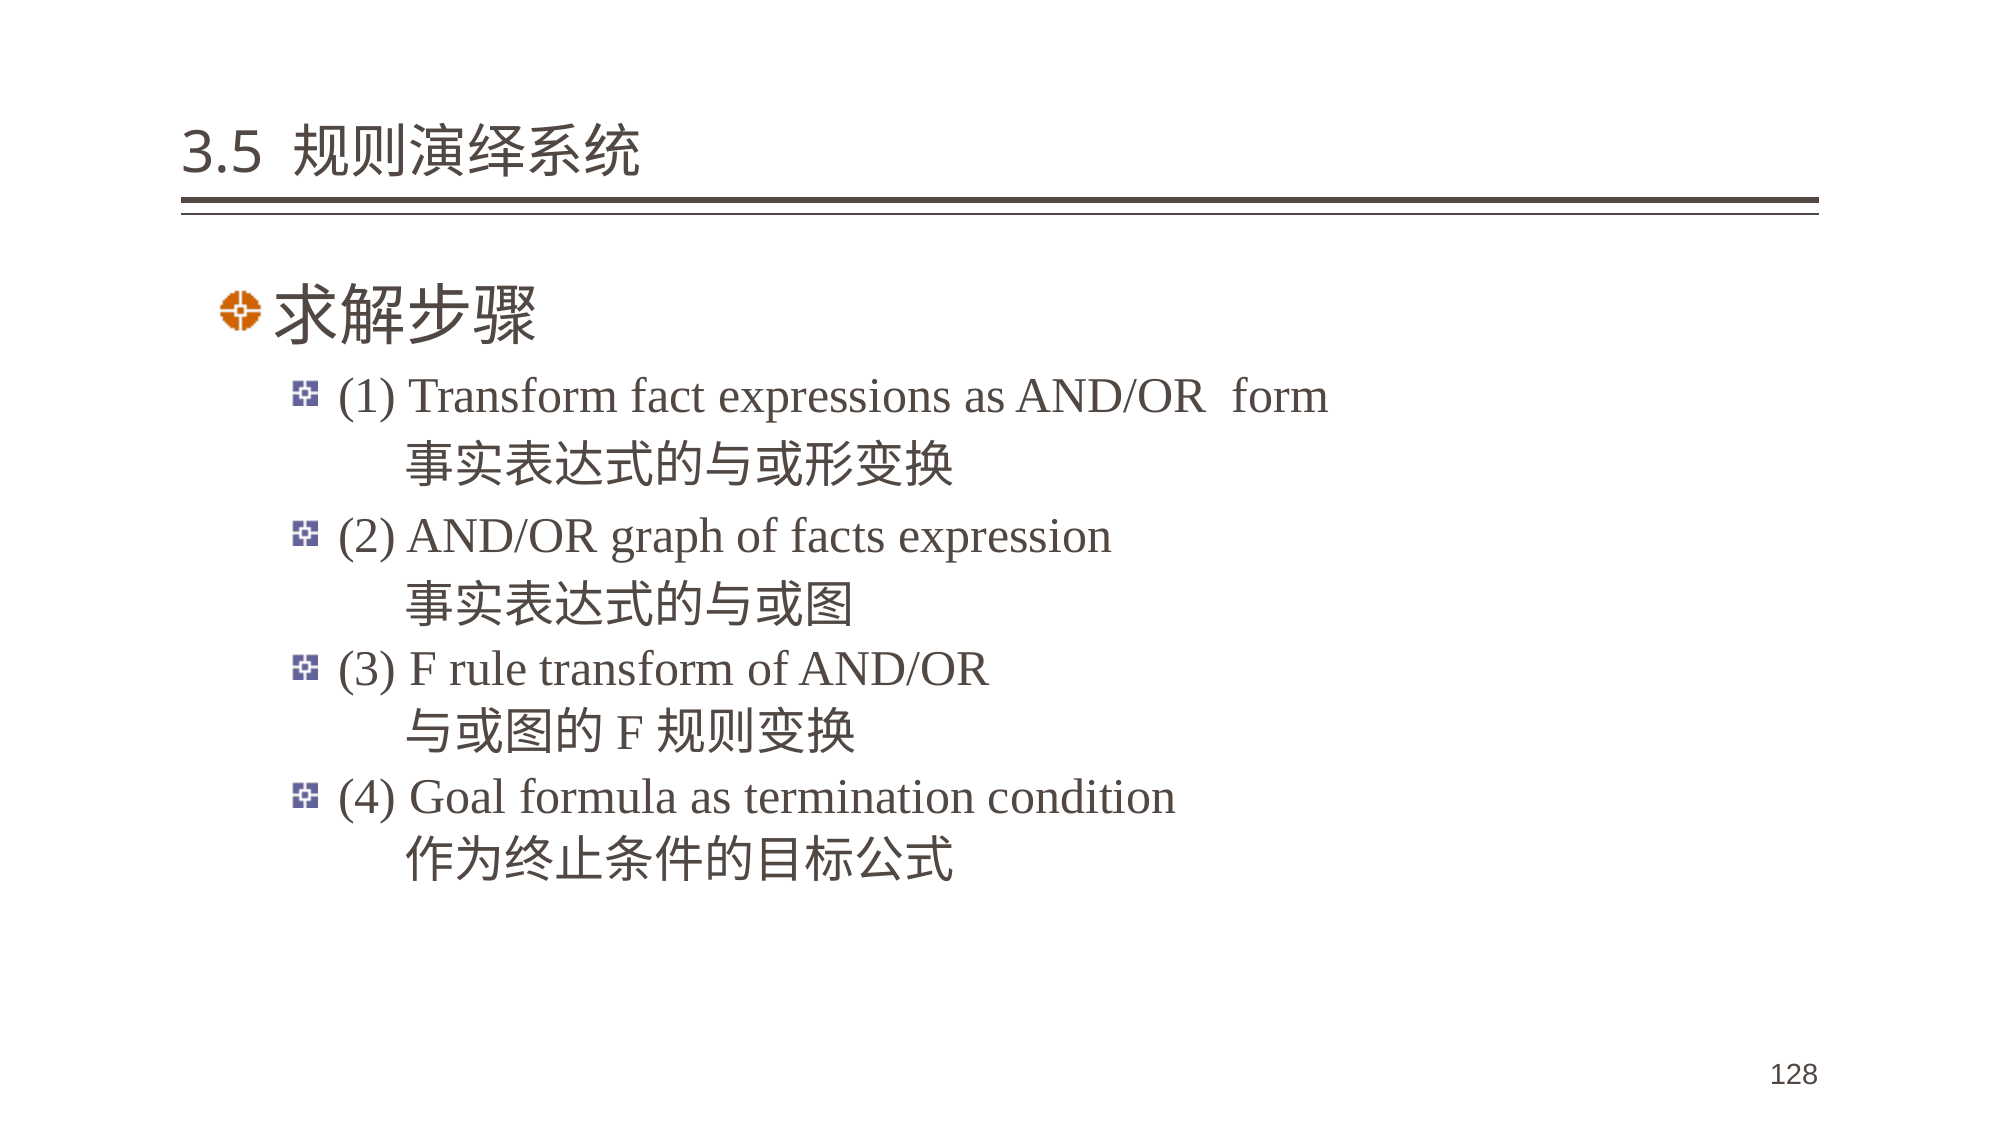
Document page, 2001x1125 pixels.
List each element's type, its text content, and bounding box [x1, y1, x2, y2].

picture [291, 781, 318, 808]
picture [291, 519, 318, 546]
title 3.5 规则演绎系统 [181, 12, 1819, 193]
slide_number 128 [1518, 1042, 1819, 1103]
picture [291, 379, 318, 406]
text_box 求解步骤 (1) Transform fact expressions as AND/OR form 事实表达式的与或形变换 (2) AND/OR graph of facts expression 事实表达式的与或图 (3) F rule transform of AND/OR 与或图的F规则变换 (4) Goal formula as termination condition 作为终止条件的目标公式 [201, 265, 1502, 1073]
picture [216, 289, 264, 336]
picture [291, 653, 318, 680]
